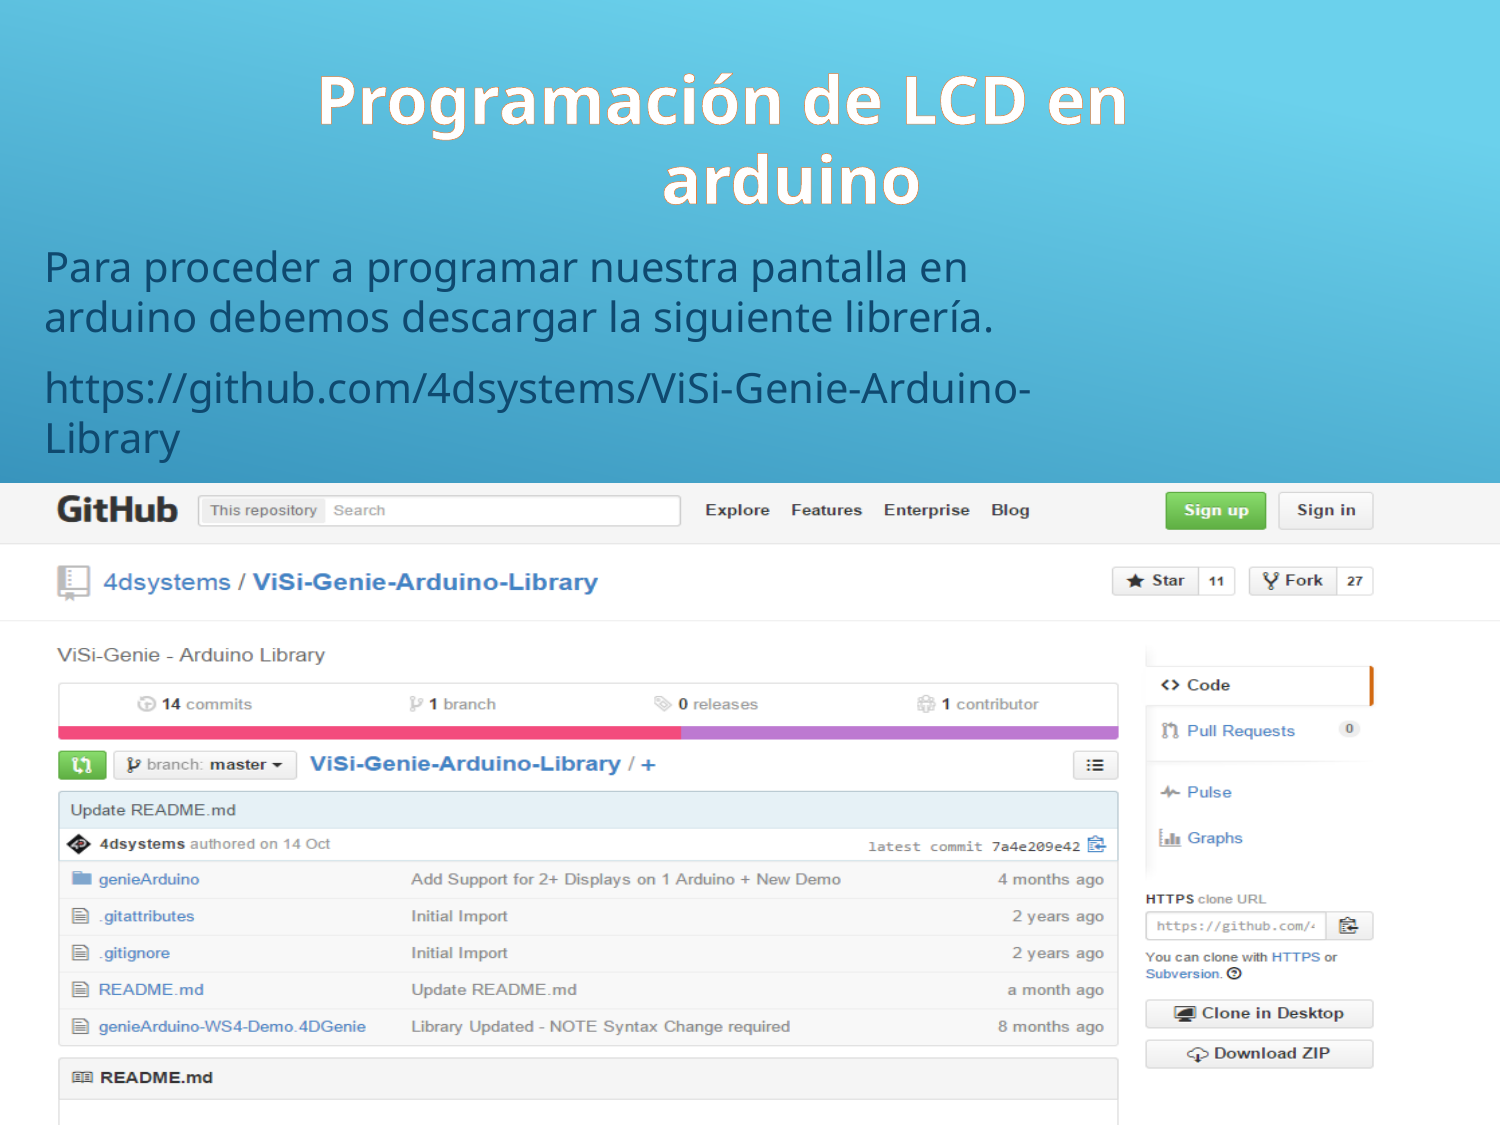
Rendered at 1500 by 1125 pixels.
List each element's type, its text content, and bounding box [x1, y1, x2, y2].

list Para proceder a programar nuestra pantalla en arduino debemos descargar la siguiente librería. https://github.com/4dsystems/ViSi-Genie-Arduino-Library [29, 208, 1105, 482]
picture [0, 482, 1500, 1125]
title Programación de LCD en arduino [253, 12, 1330, 263]
